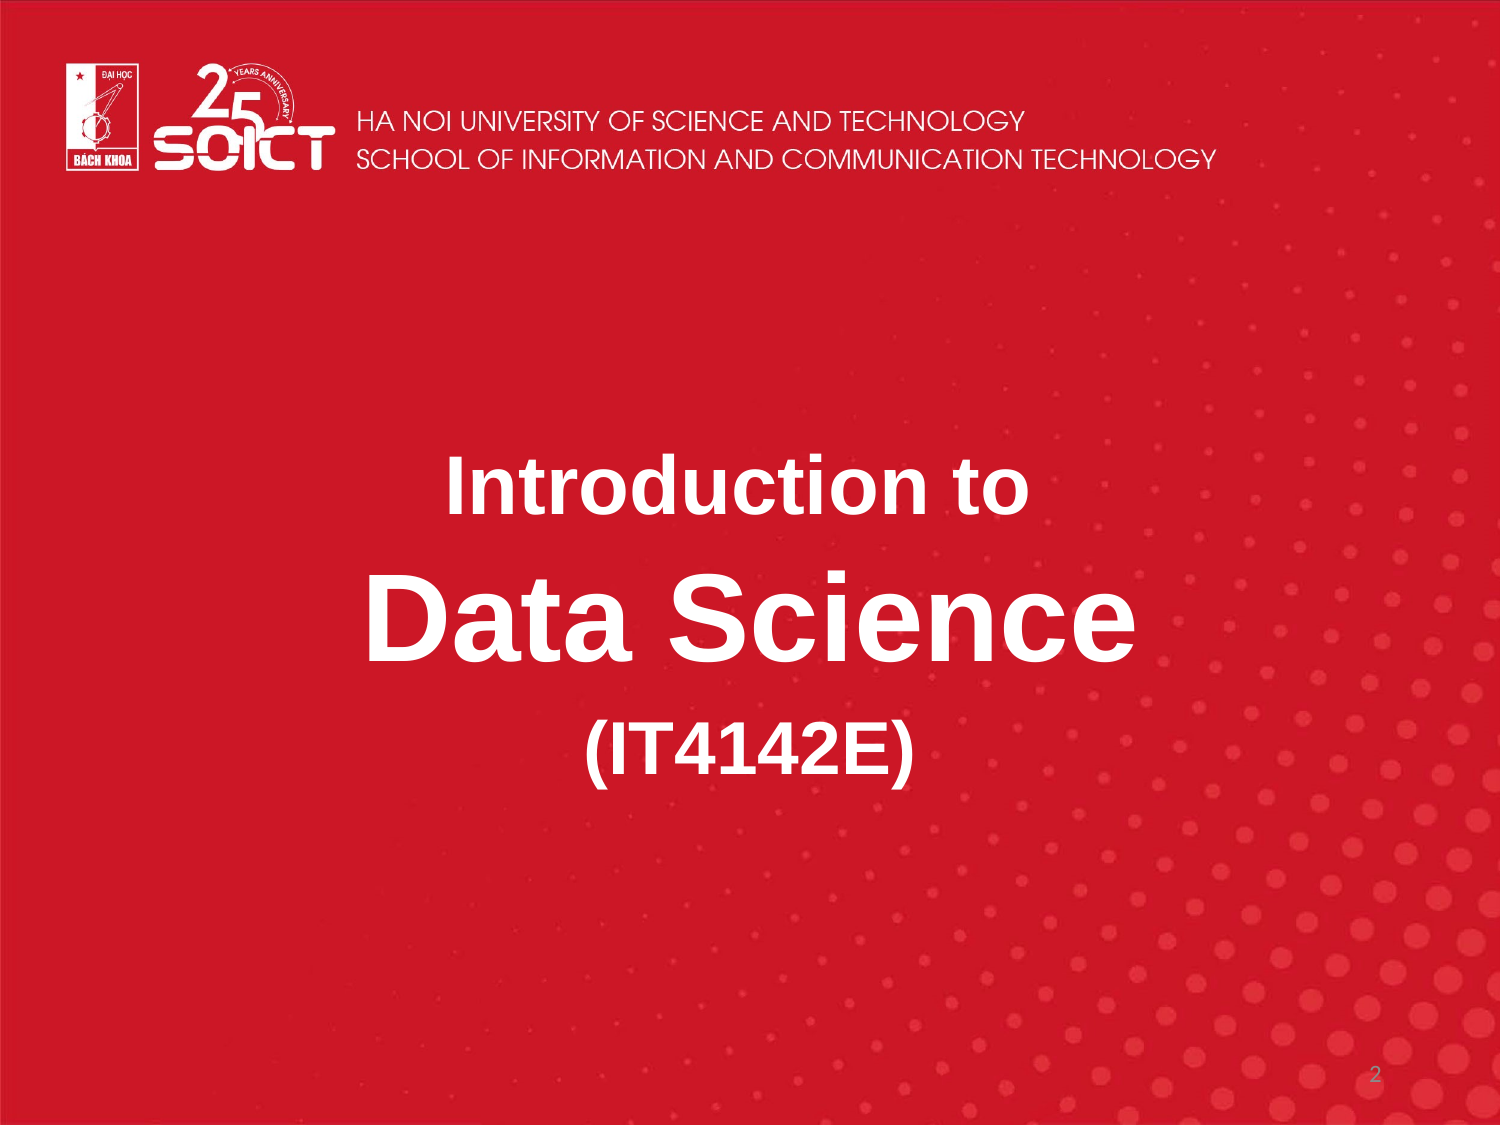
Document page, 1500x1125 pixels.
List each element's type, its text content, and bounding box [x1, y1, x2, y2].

picture [0, 0, 1500, 1125]
slide_number 2 [1059, 1042, 1397, 1103]
text_box Introduction to Data Science (IT4142E) [103, 435, 1397, 997]
